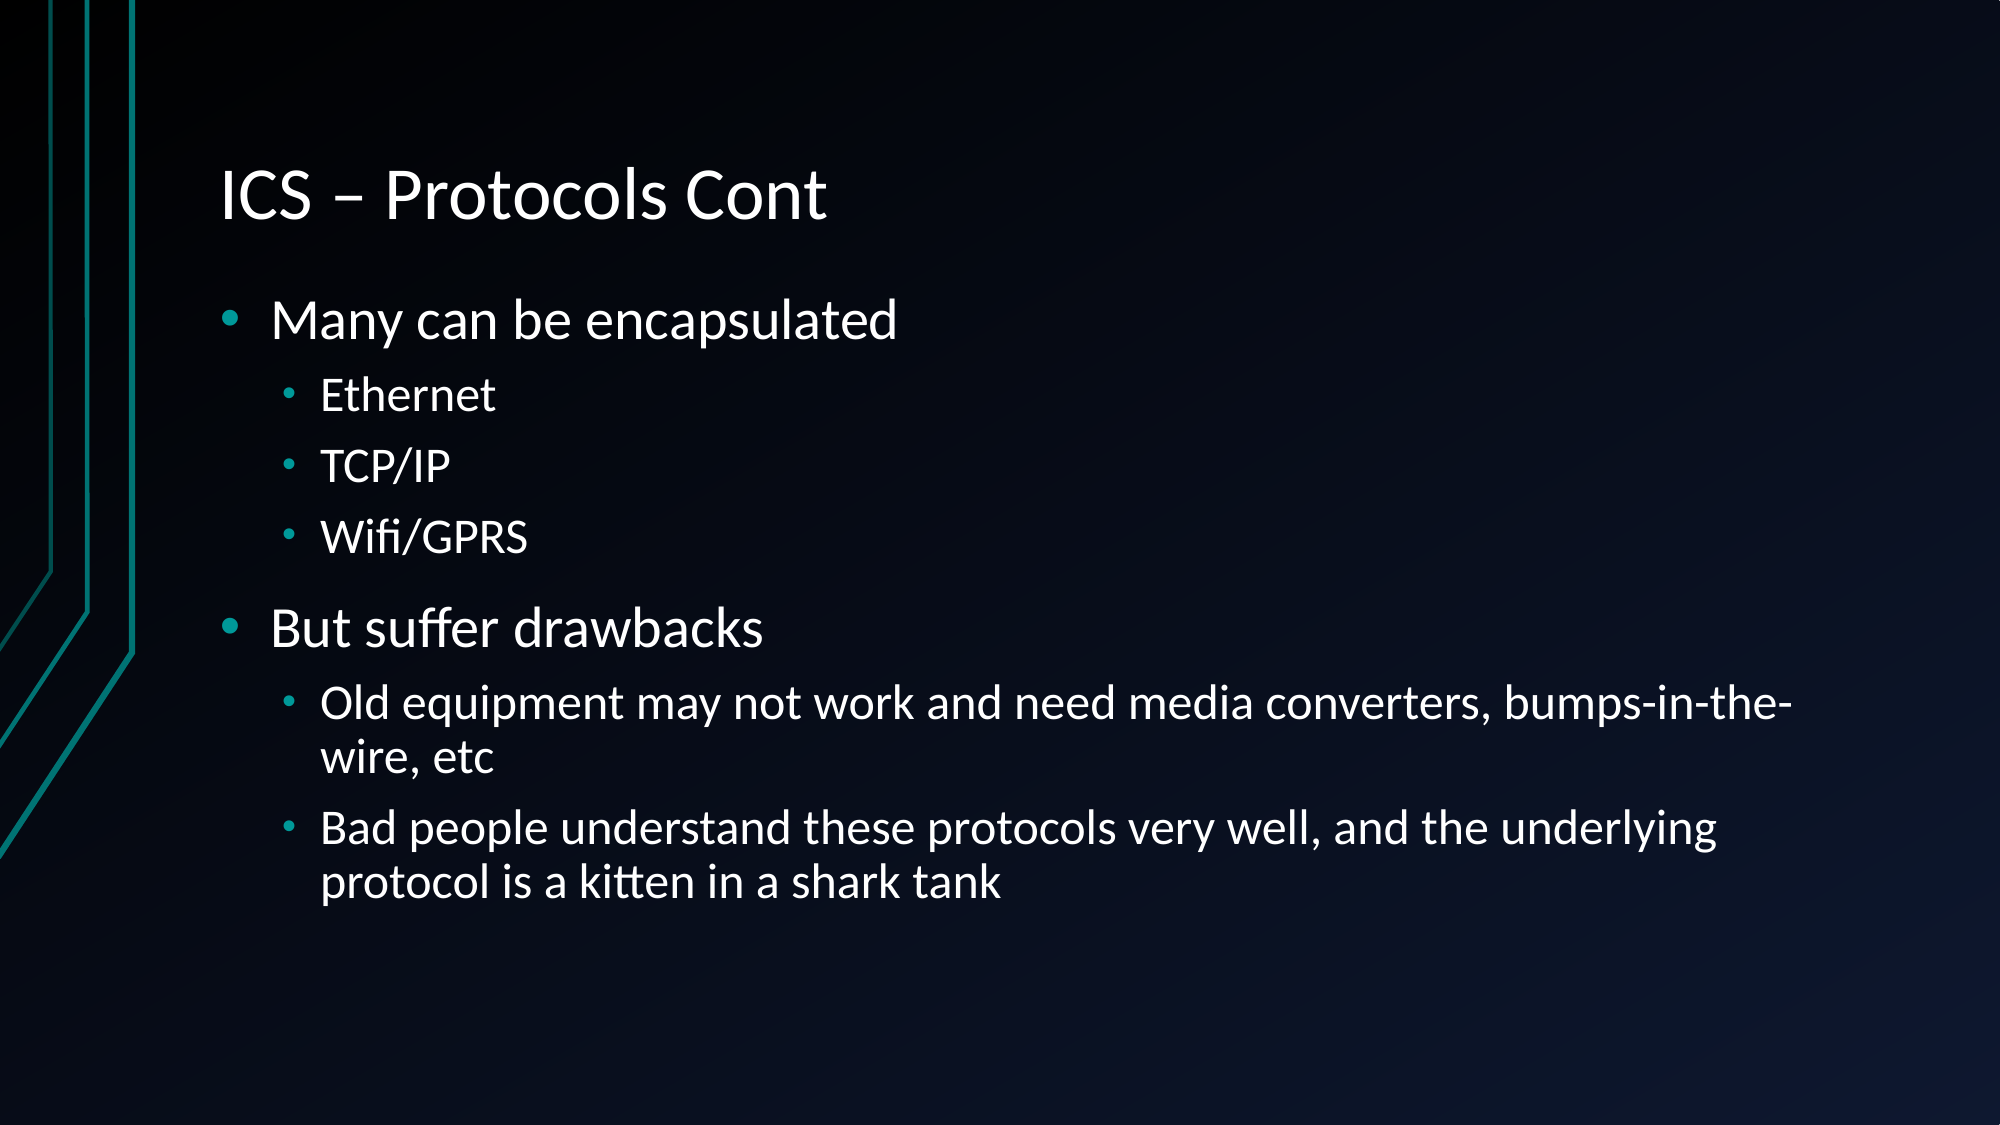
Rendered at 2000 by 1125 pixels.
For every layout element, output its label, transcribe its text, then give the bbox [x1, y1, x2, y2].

title ICS – Protocols Cont [199, 45, 1900, 246]
list Many can be encapsulated Ethernet TCP/IP Wifi/GPRS But suffer drawbacks Old equipment may not work and need media converters, bumps-in-the-wire, etc Bad people understand these protocols very well, and the underlying protocol is a kitten in a shark tank [199, 279, 1900, 1012]
